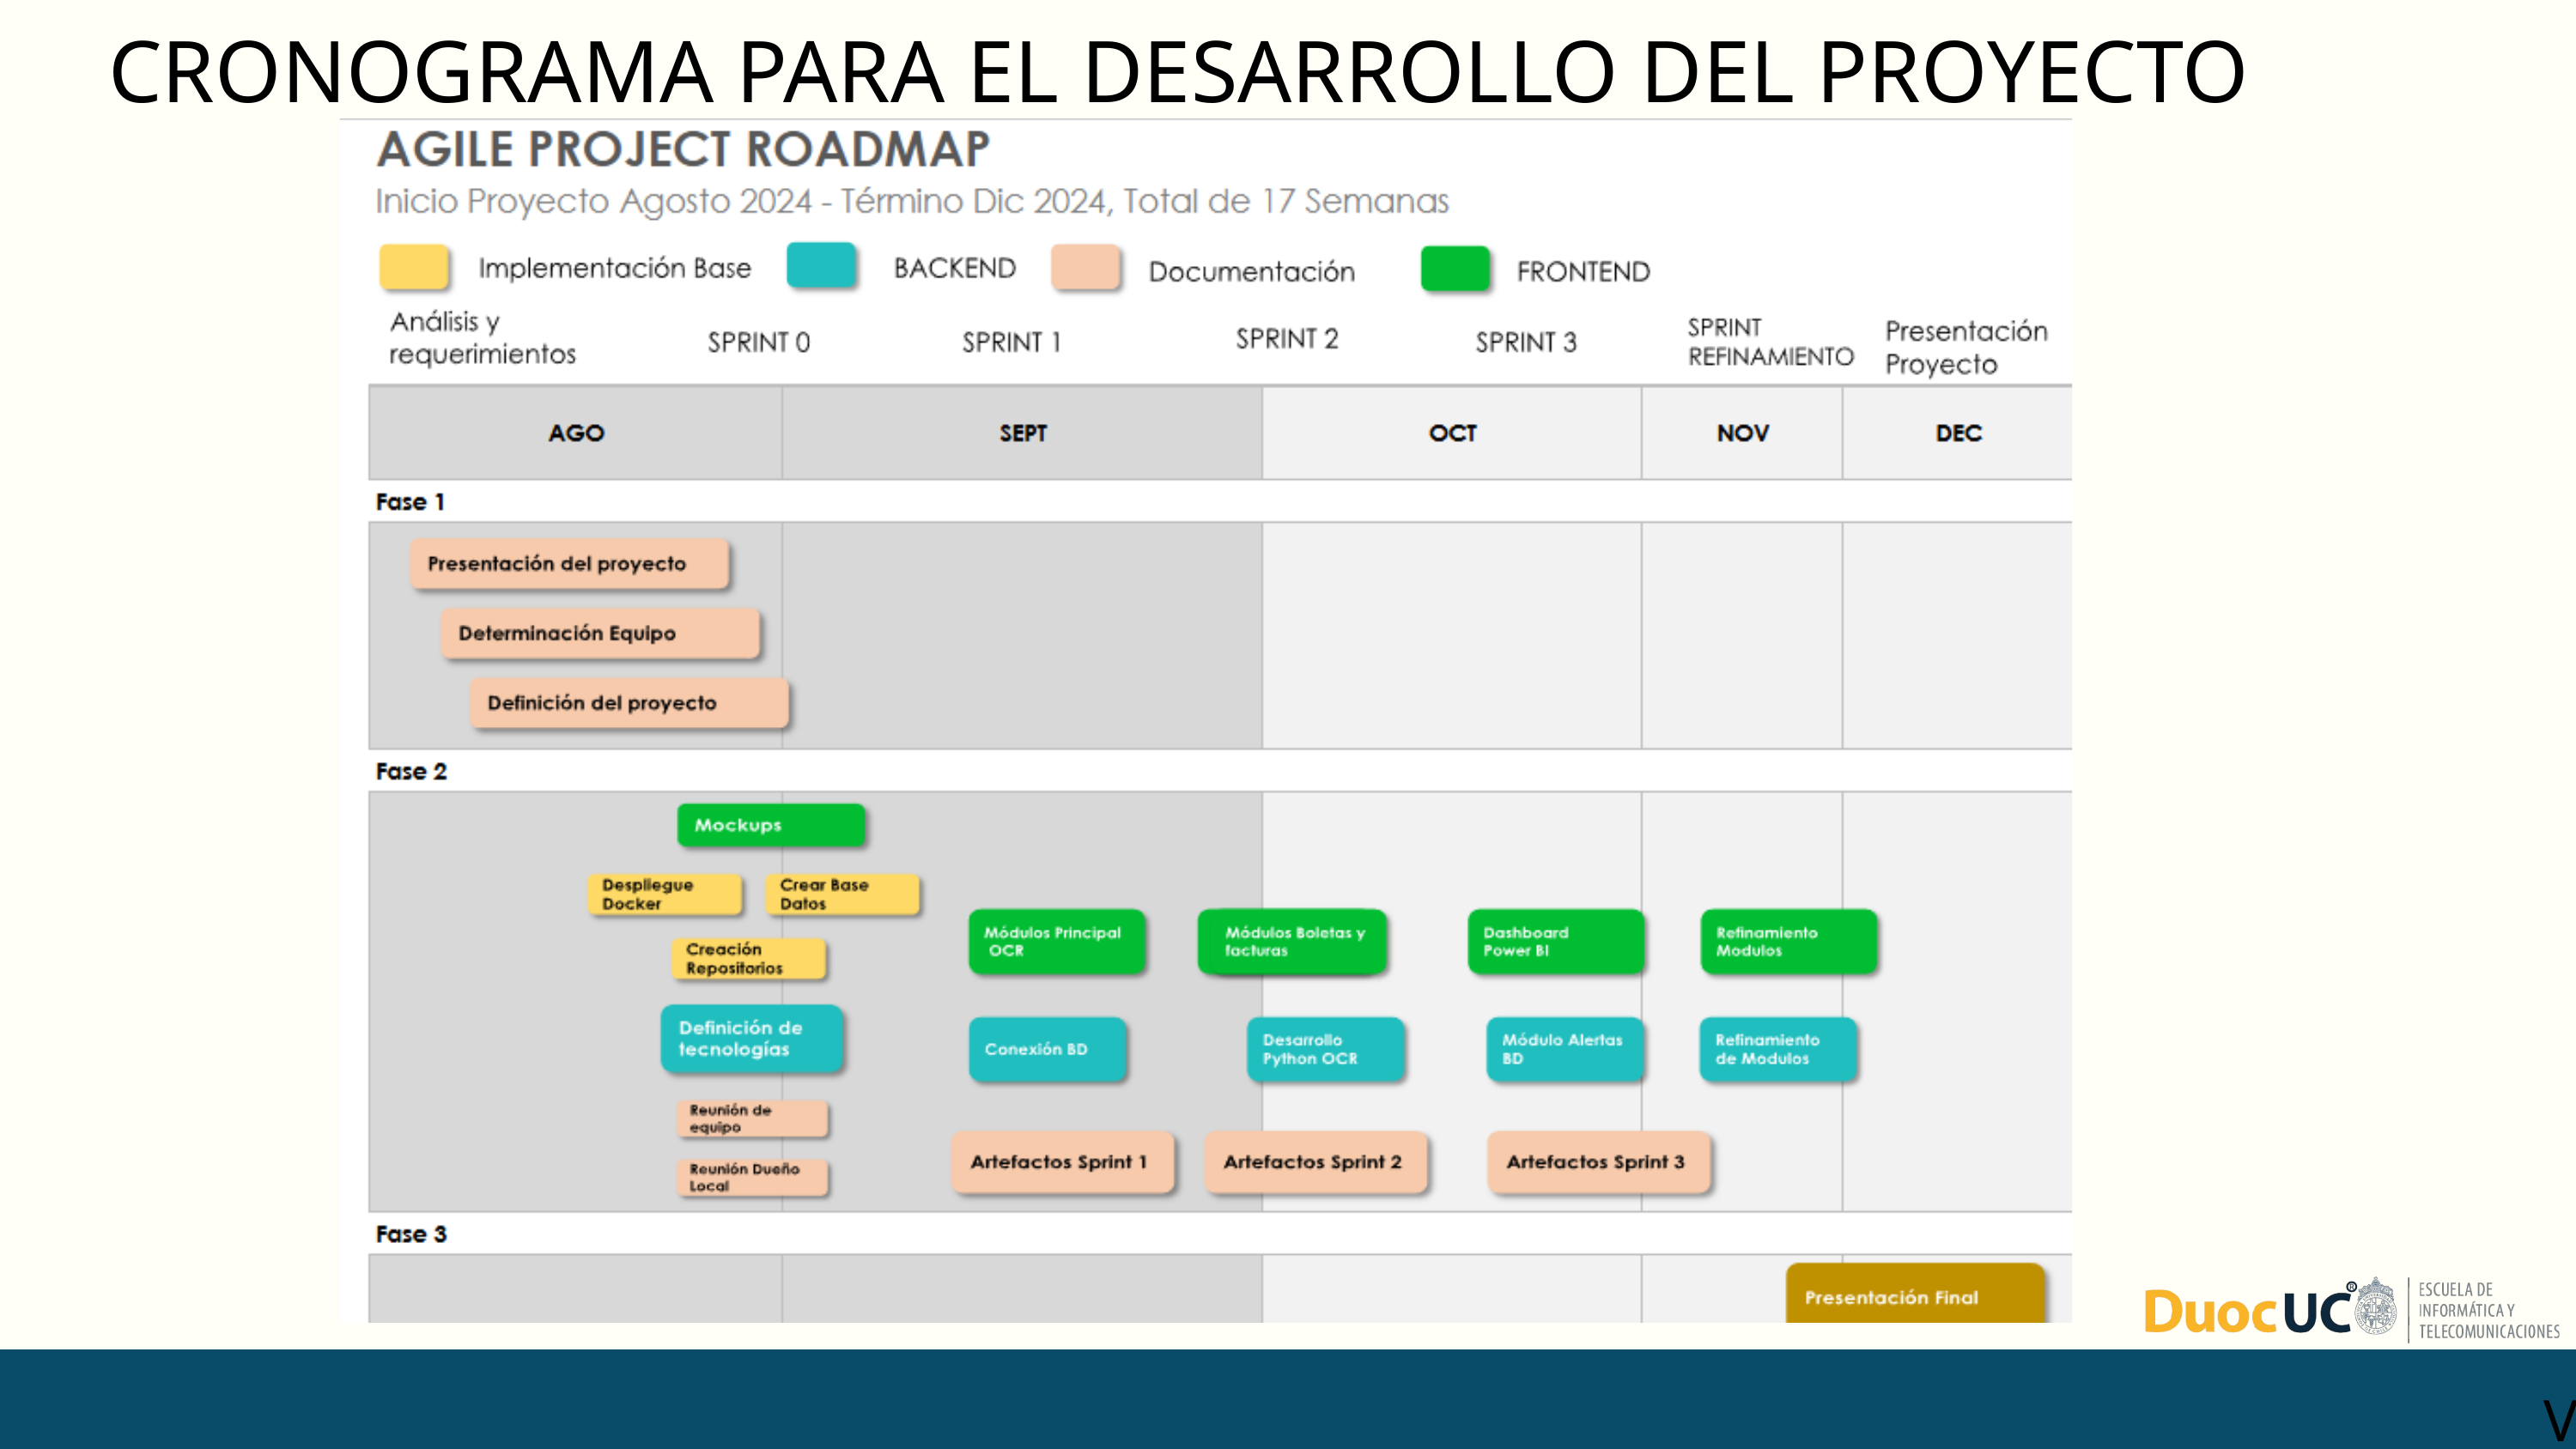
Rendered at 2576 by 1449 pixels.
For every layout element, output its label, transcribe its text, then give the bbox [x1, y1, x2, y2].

text_box CRONOGRAMA PARA EL DESARROLLO DEL PROYECTO [47, 21, 2312, 217]
text_box [2143, 1242, 2561, 1346]
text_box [0, 1349, 2576, 1449]
text_box [339, 217, 2073, 1323]
